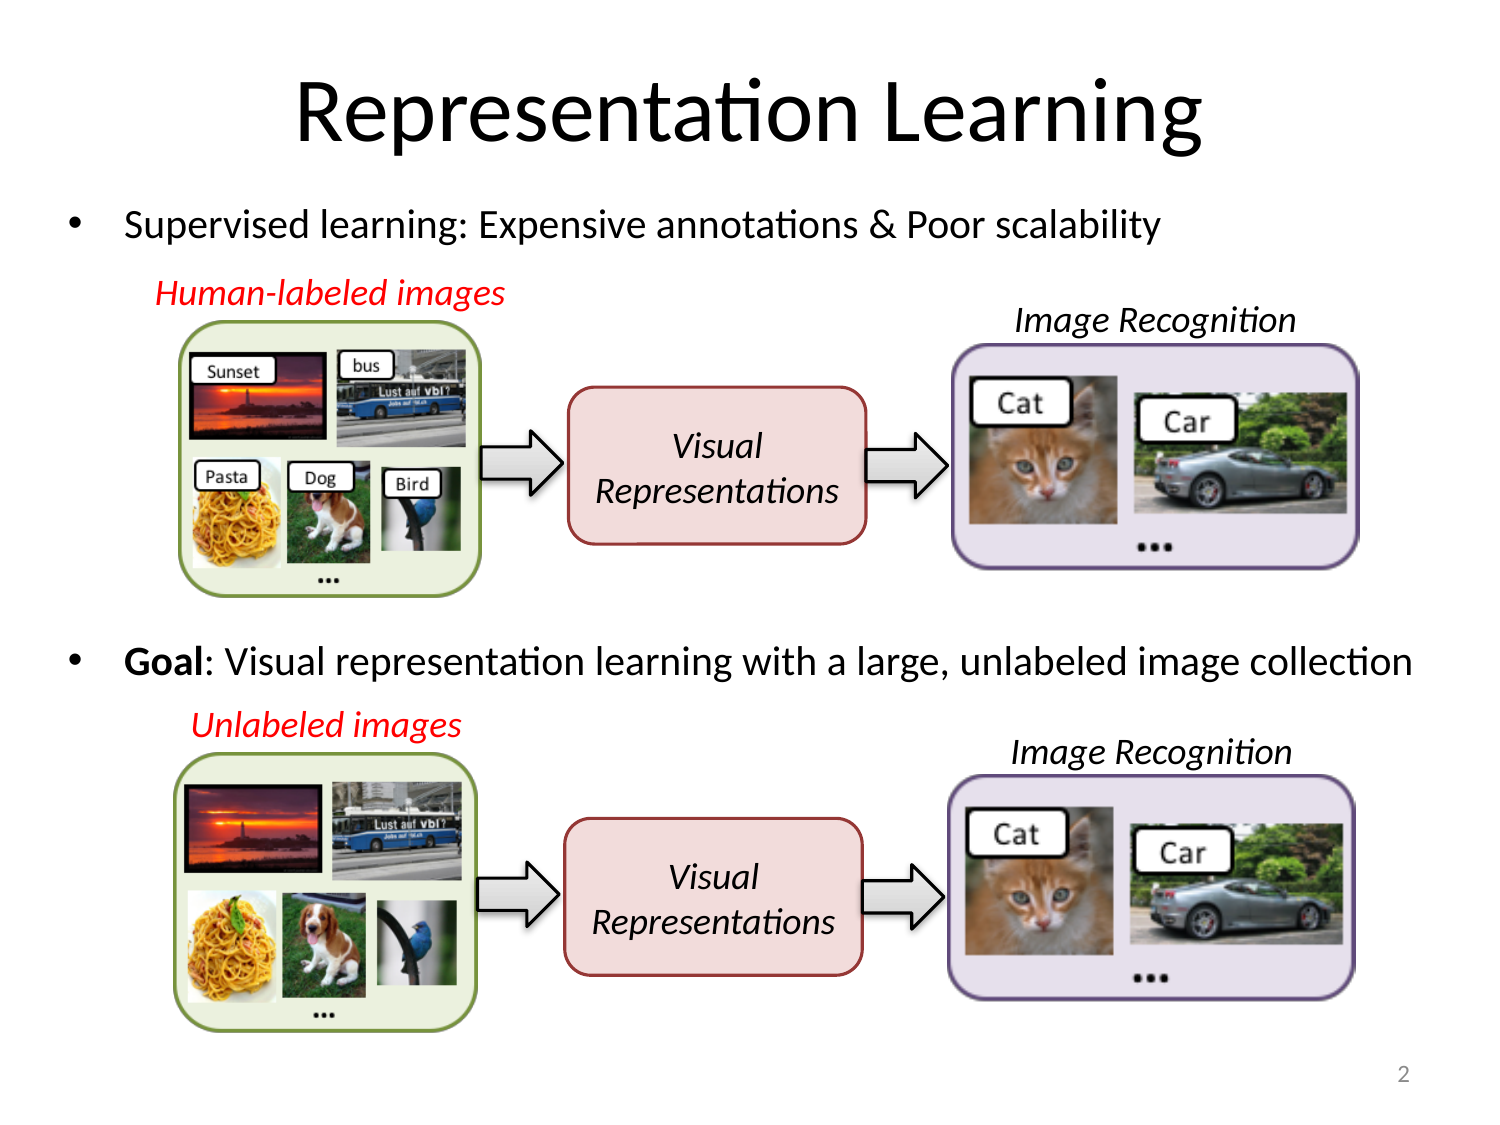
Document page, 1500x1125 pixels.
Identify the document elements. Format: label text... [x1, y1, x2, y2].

text_box [486, 430, 564, 497]
slide_number 2 [1074, 1042, 1425, 1103]
text_box Image Recognition [954, 288, 1357, 341]
text_box [861, 863, 942, 930]
text_box Visual Representations [566, 385, 869, 547]
text_box [865, 432, 945, 499]
picture [947, 774, 1357, 1036]
picture [173, 752, 478, 1049]
text_box Supervised learning: Expensive annotations & Poor scalability [53, 189, 1425, 255]
text_box Goal: Visual representation learning with a large, unlabeled image collection [53, 626, 1447, 692]
text_box Image Recognition [950, 719, 1354, 772]
text_box Representation Learning [0, 42, 1500, 168]
text_box Visual Representations [562, 816, 865, 978]
text_box Unlabeled images [175, 692, 477, 752]
picture [178, 319, 482, 615]
picture [951, 343, 1360, 604]
text_box [482, 861, 560, 928]
text_box Human-labeled images [139, 260, 521, 321]
